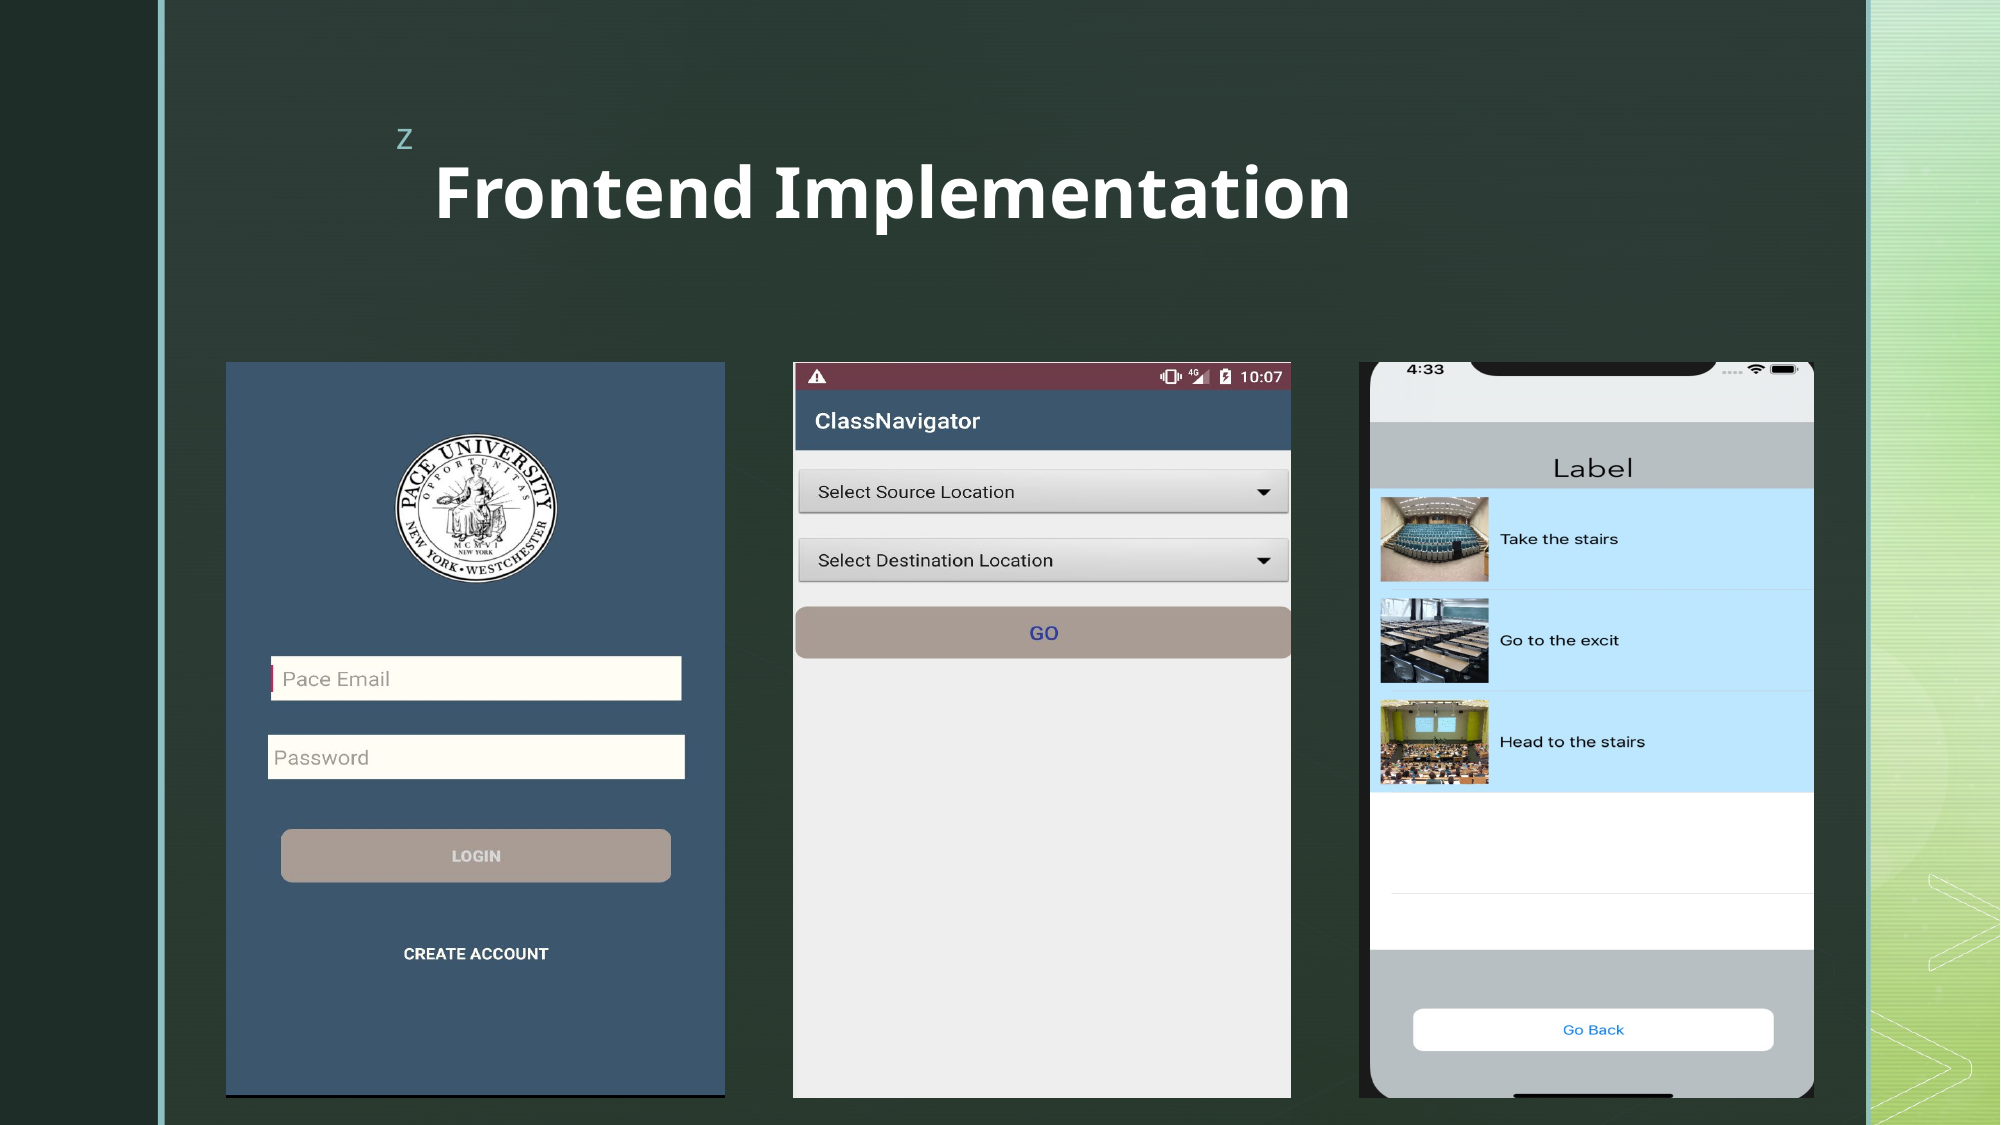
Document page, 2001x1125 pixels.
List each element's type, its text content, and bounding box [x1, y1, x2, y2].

title Frontend Implementation [418, 149, 1484, 283]
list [1359, 362, 1815, 1098]
picture [1871, 0, 2001, 1125]
picture [792, 362, 1292, 1098]
picture [226, 362, 725, 1098]
